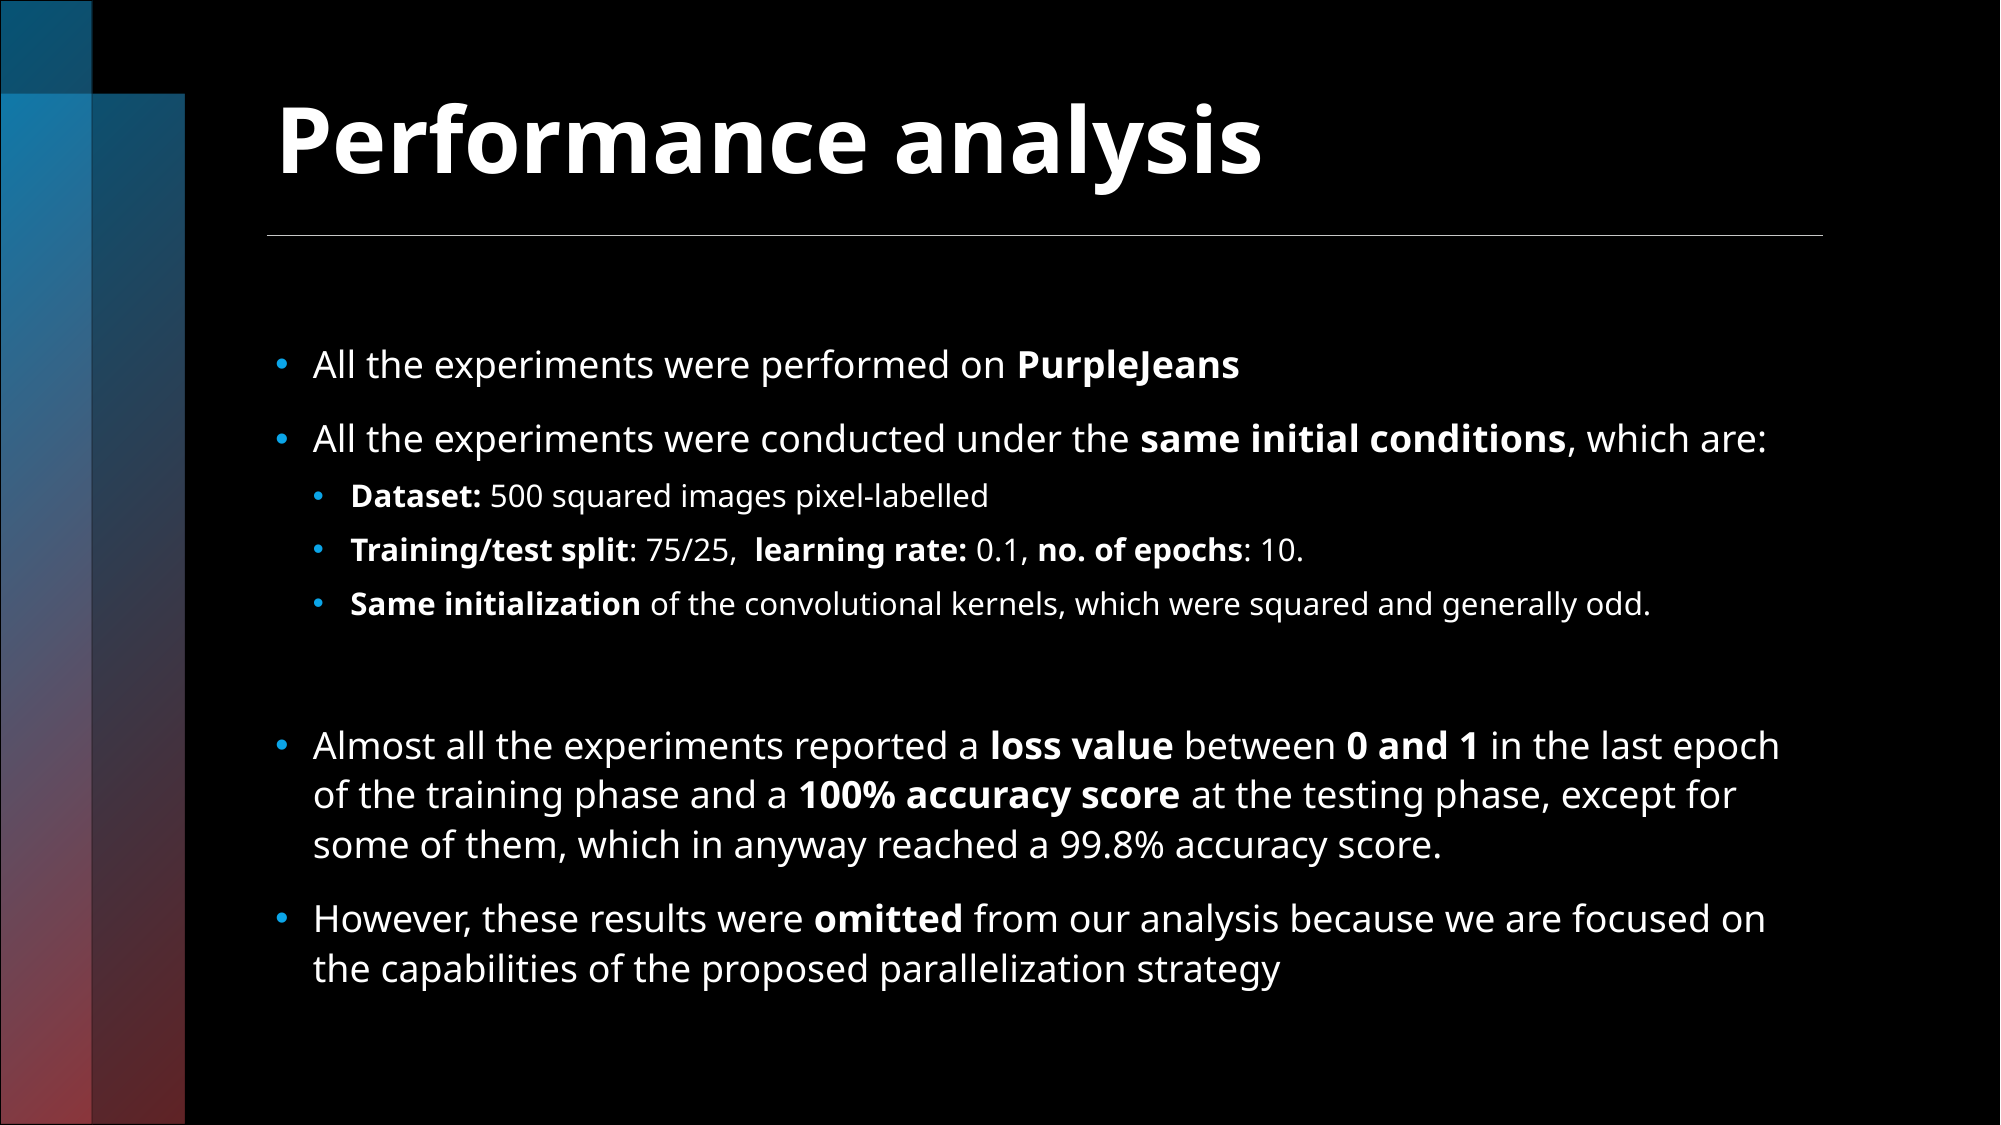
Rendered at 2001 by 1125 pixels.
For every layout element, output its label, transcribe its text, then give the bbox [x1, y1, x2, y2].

title Performance analysis [260, 74, 1817, 329]
list All the experiments were performed on PurpleJeans All the experiments were conducted under the same initial conditions, which are: Dataset: 500 squared images pixel-labelled Training/test split: 75/25, learning rate: 0.1, no. of epochs: 10. Same initialization of the convolutional kernels, which were squared and generally odd. Almost all the experiments reported a loss value between 0 and 1 in the last epoch of the training phase and a 100% accuracy score at the testing phase, except for some of them, which in anyway reached a 99.8% accuracy score. However, these results were omitted from our analysis because we are focused on the capabilities of the proposed parallelization strategy [260, 329, 1817, 1035]
